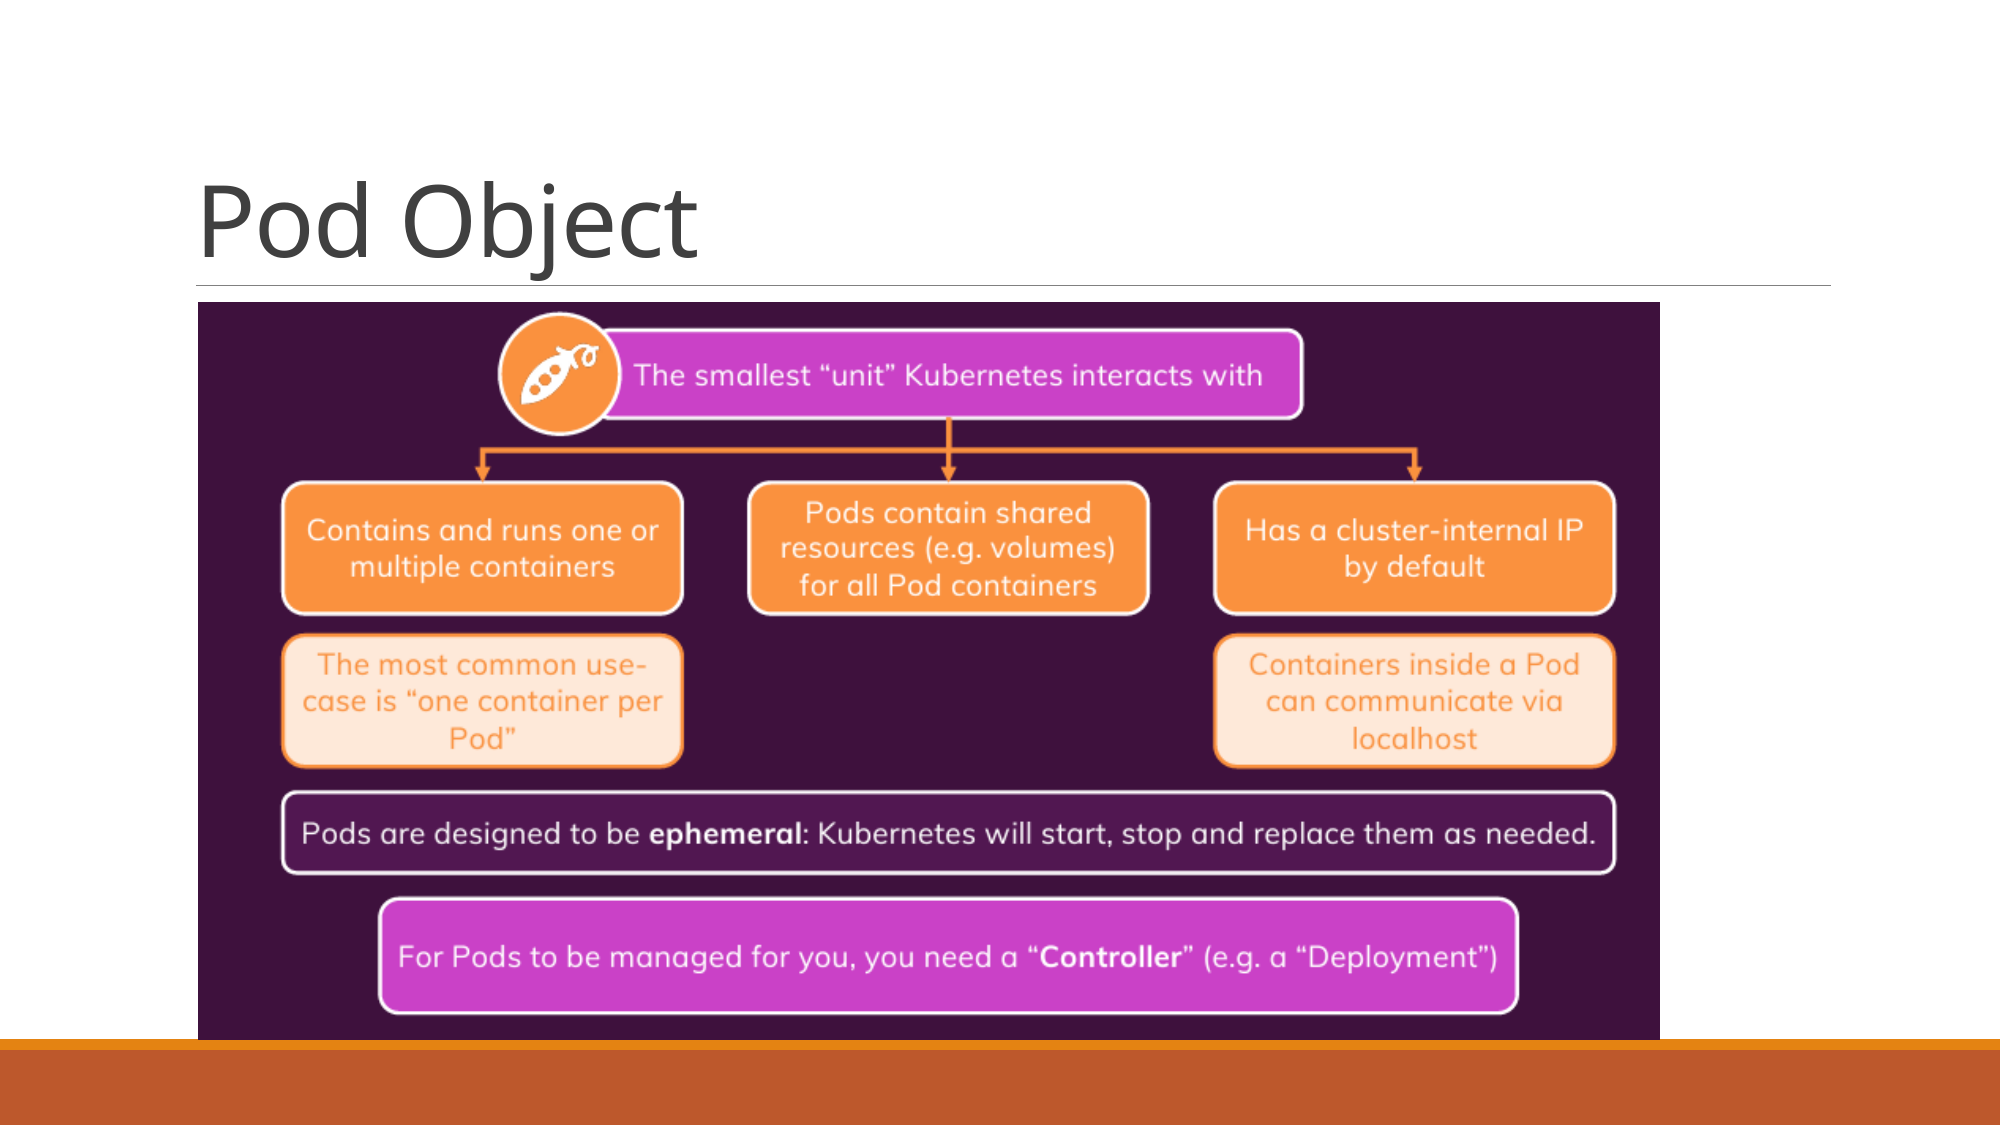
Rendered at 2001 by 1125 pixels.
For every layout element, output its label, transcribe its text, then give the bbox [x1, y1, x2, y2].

title Pod Object [180, 47, 1830, 285]
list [197, 302, 1660, 1040]
